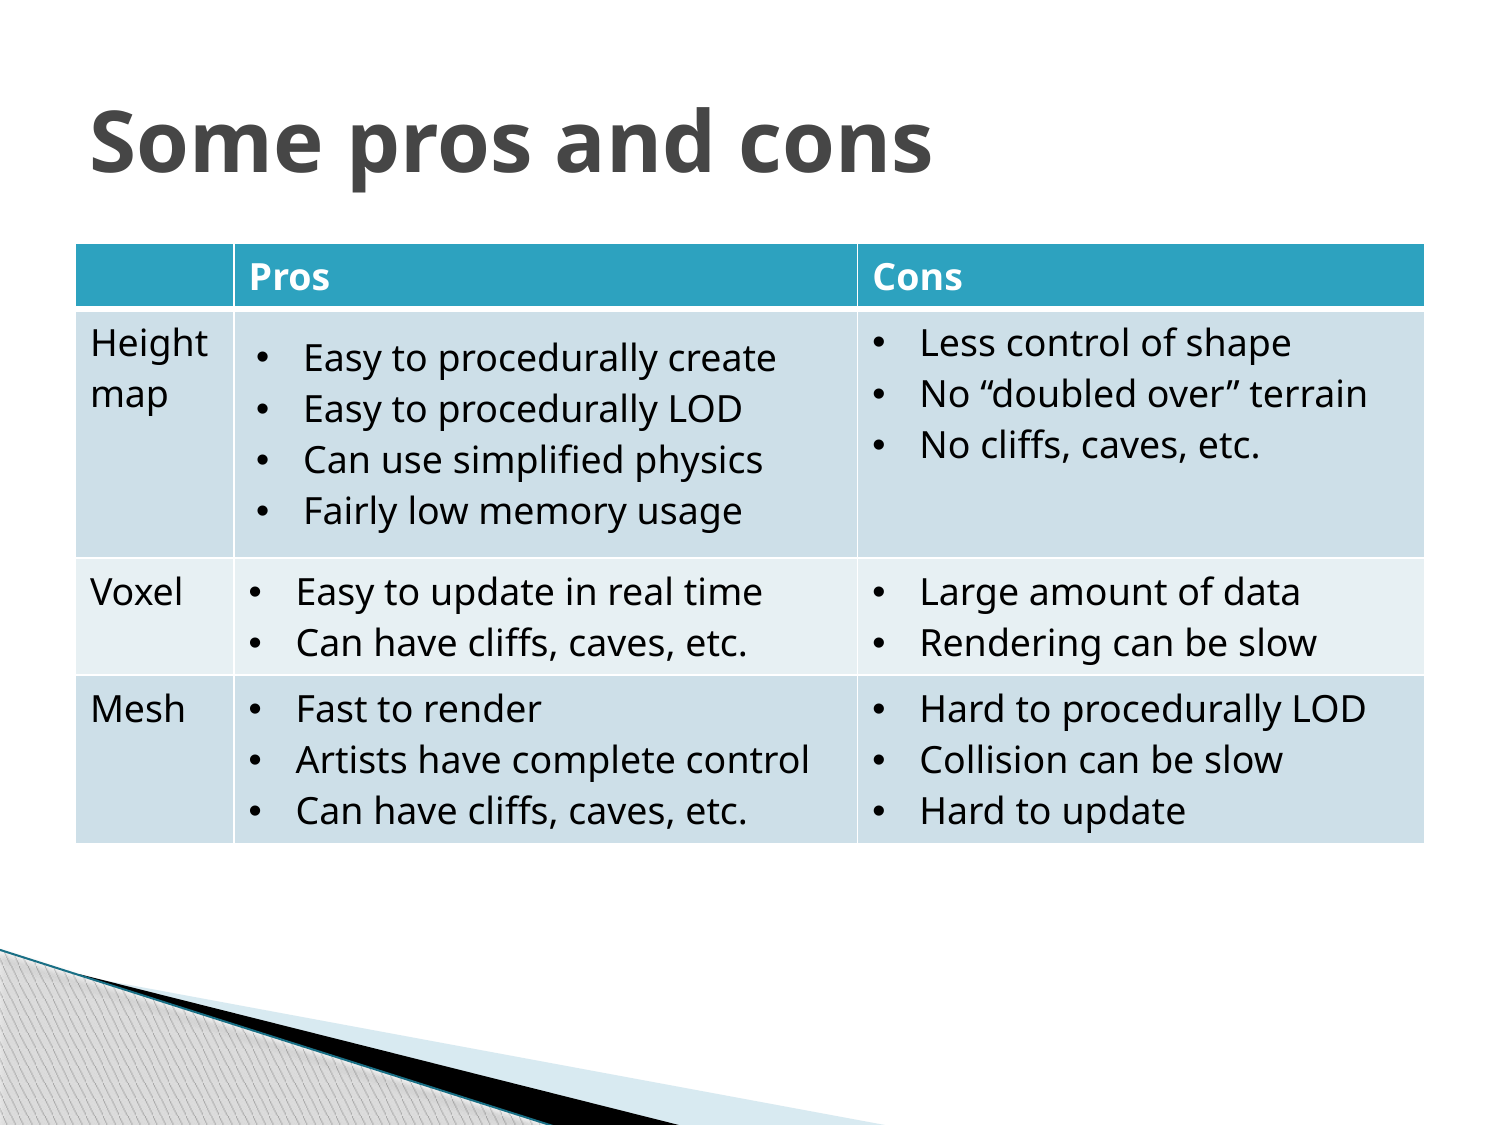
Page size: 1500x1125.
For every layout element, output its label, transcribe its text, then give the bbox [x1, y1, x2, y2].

table_header [76, 244, 233, 306]
title Some pros and cons [75, 45, 1425, 233]
table_cell Less control of shape No “doubled over” terrain No cliffs, caves, etc. [858, 312, 1424, 557]
table_cell Fast to render Artists have complete control Can have cliffs, caves, etc. [235, 676, 857, 843]
table_cell Large amount of data Rendering can be slow [858, 559, 1424, 674]
table_cell Voxel [76, 559, 233, 674]
table_cell Mesh [76, 676, 233, 843]
table_header Pros [235, 244, 857, 306]
table_cell Easy to procedurally create Easy to procedurally LOD Can use simplified physics Fairly low memory usage [235, 312, 857, 557]
table_cell Easy to update in real time Can have cliffs, caves, etc. [235, 559, 857, 674]
table_cell Height map [76, 312, 233, 557]
table_header Cons [858, 244, 1424, 306]
table_cell Hard to procedurally LOD Collision can be slow Hard to update [858, 676, 1424, 843]
